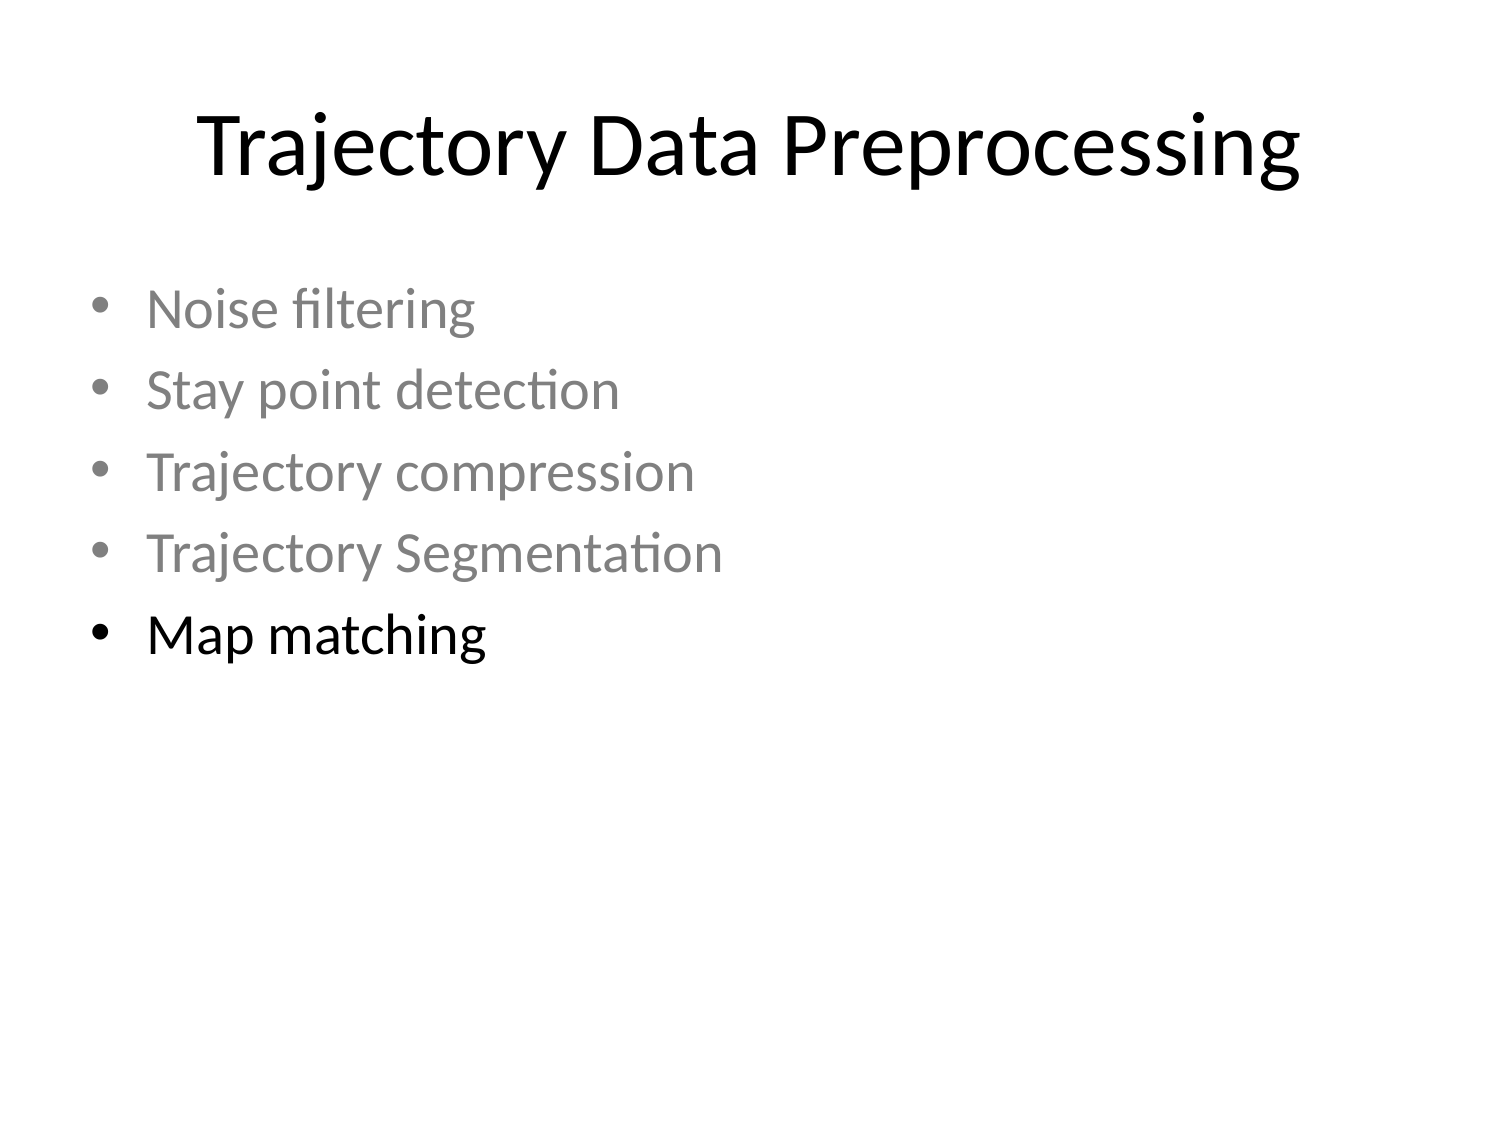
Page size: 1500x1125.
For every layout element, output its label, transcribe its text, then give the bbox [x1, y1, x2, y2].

title Trajectory Data Preprocessing [75, 45, 1425, 233]
list Noise filtering Stay point detection Trajectory compression Trajectory Segmentation Map matching [75, 262, 1425, 1005]
